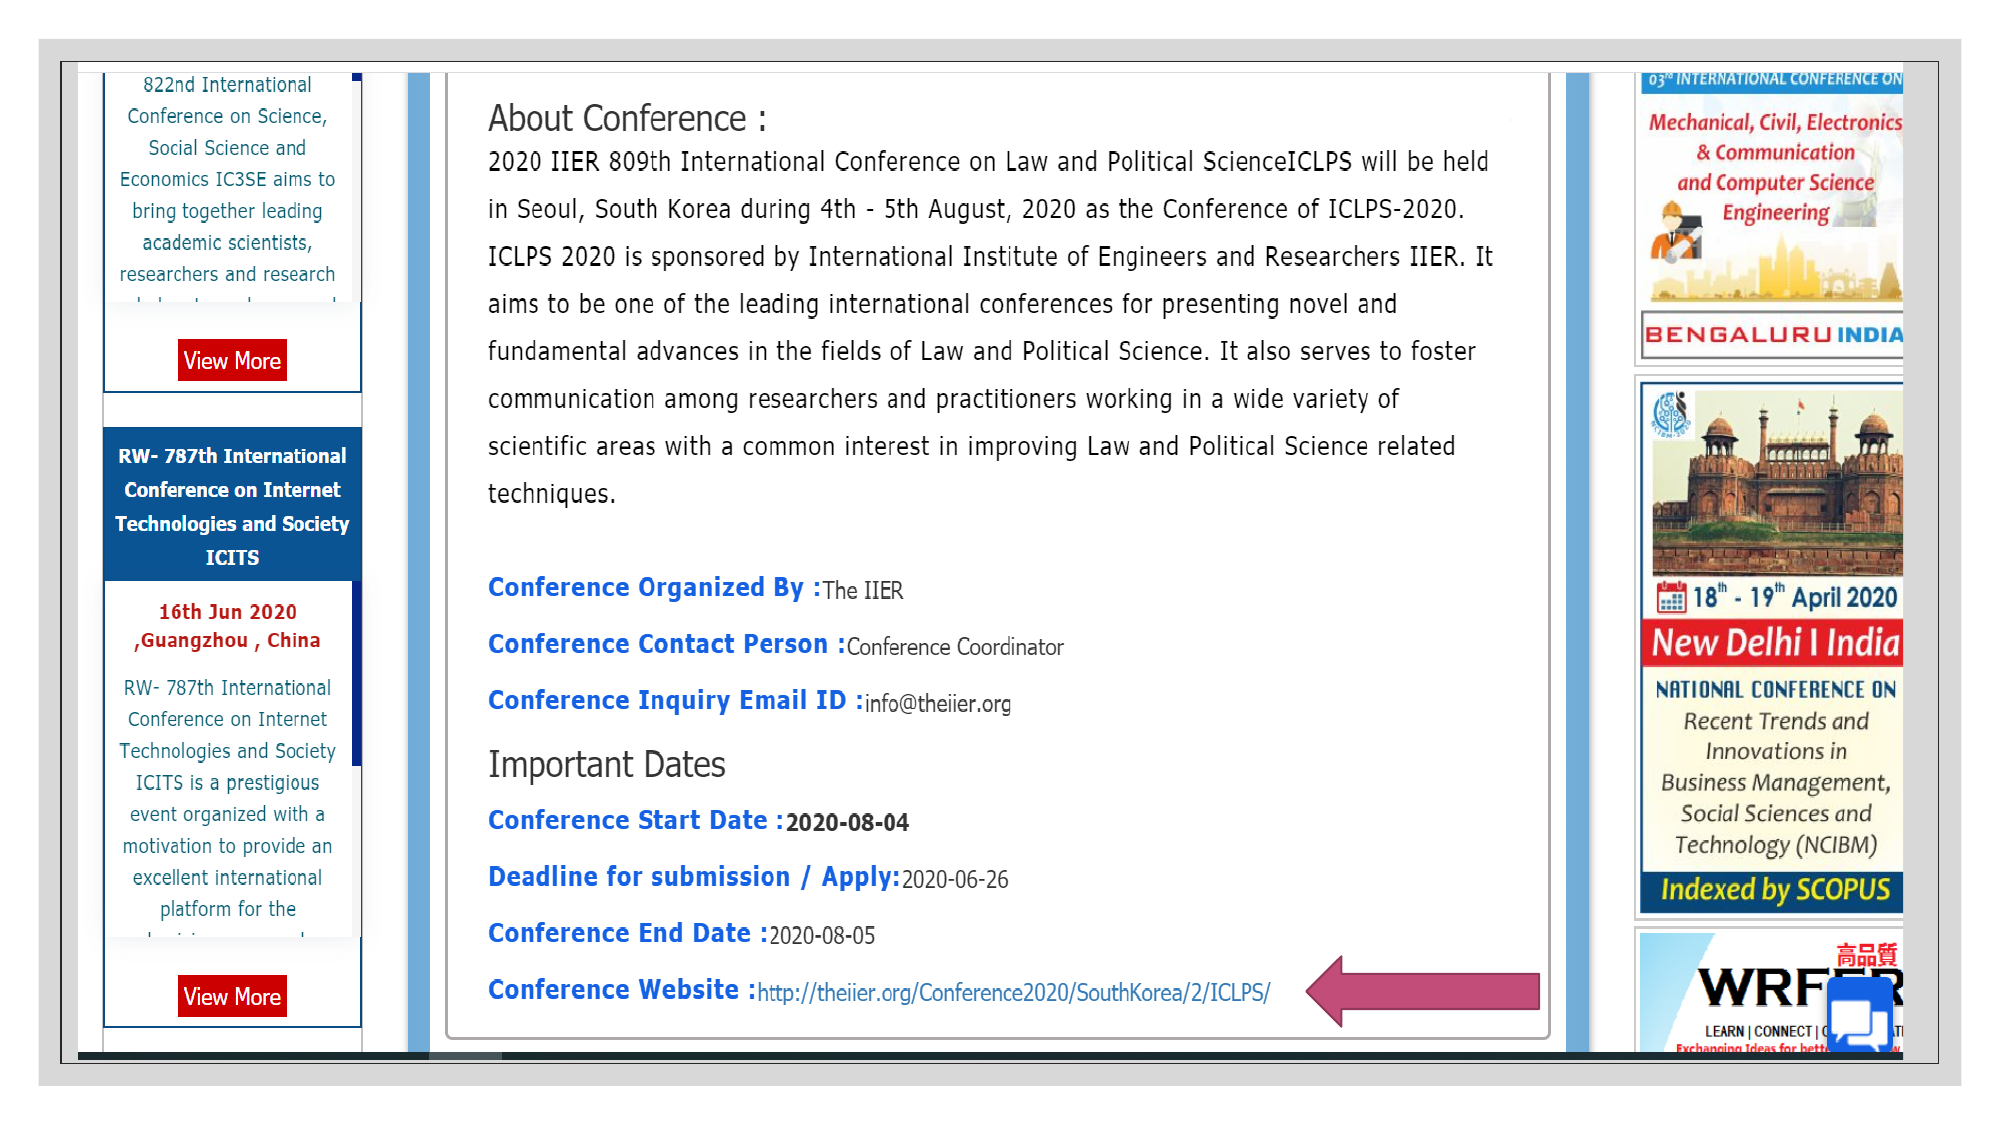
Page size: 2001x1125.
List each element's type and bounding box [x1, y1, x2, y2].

list [78, 62, 1904, 1060]
